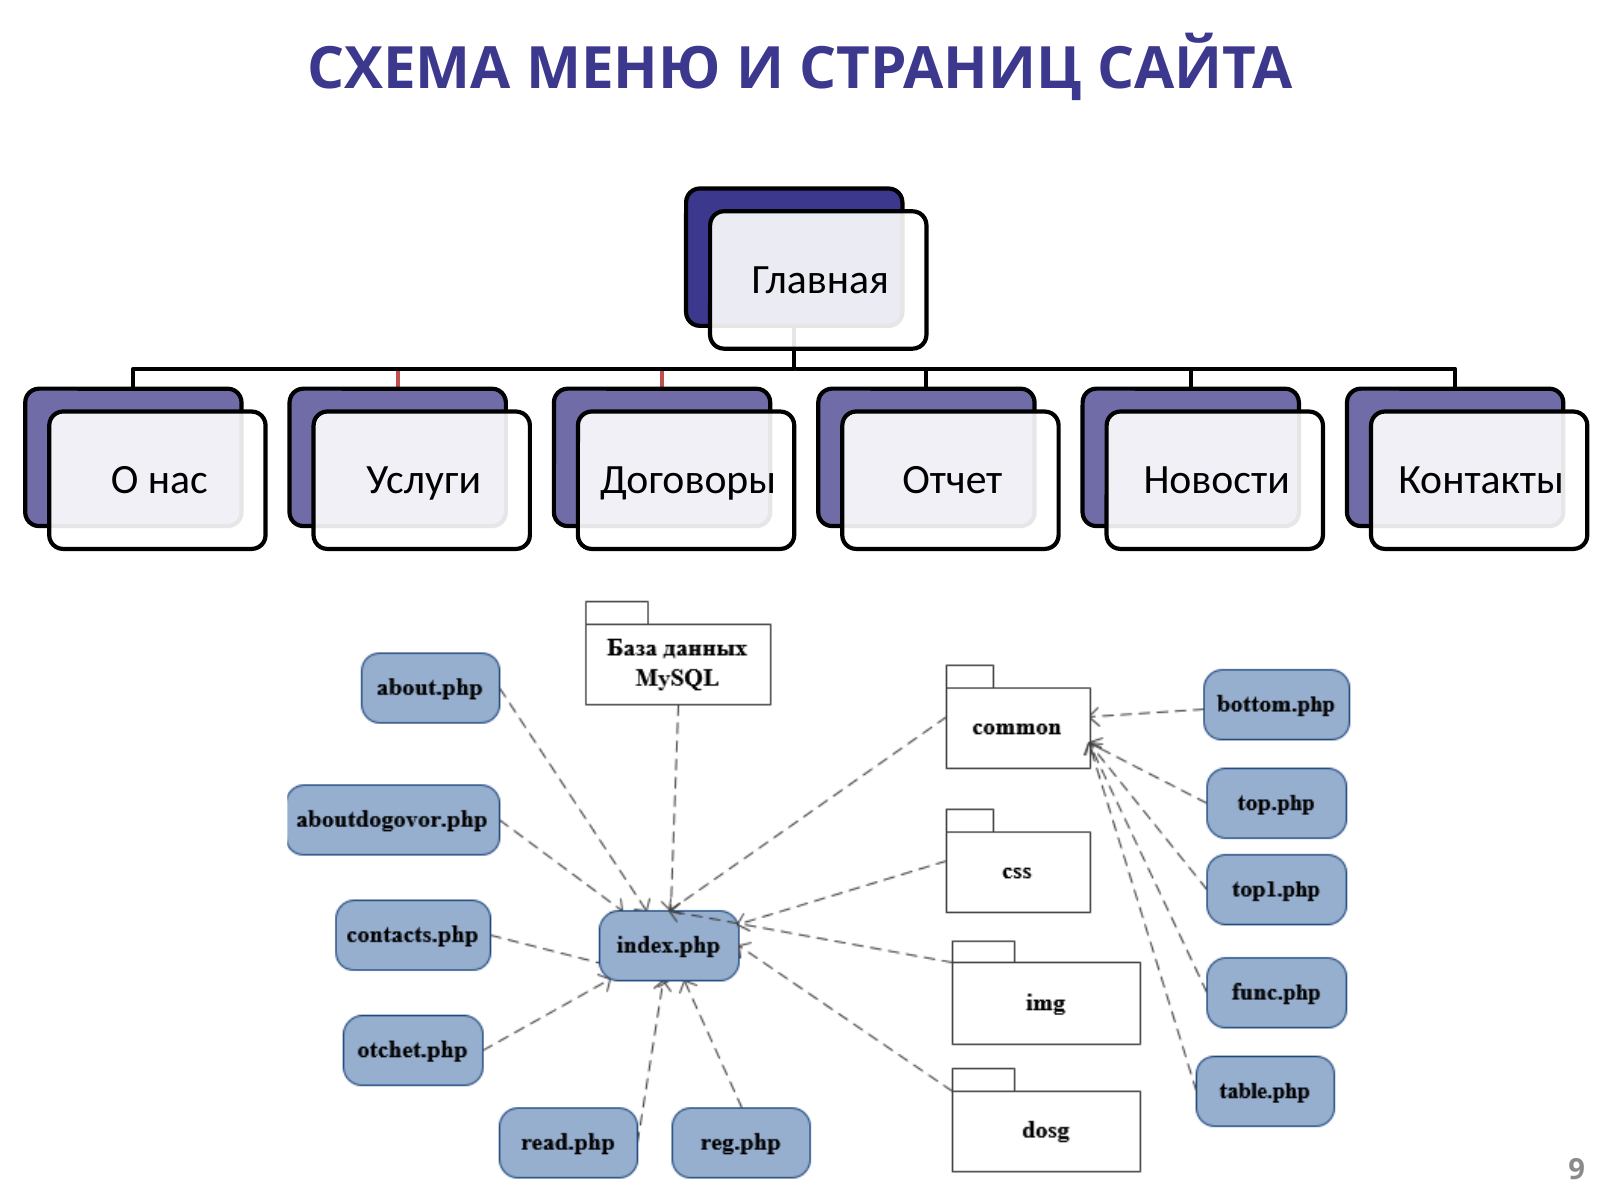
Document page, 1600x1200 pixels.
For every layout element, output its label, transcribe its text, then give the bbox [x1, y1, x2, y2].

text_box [24, 137, 1588, 601]
slide_number 9 [1250, 1140, 1600, 1200]
text_box СХЕМА МЕНЮ И СТРАНИЦ САЙТА [0, 0, 1600, 138]
text_box [287, 611, 1355, 1200]
